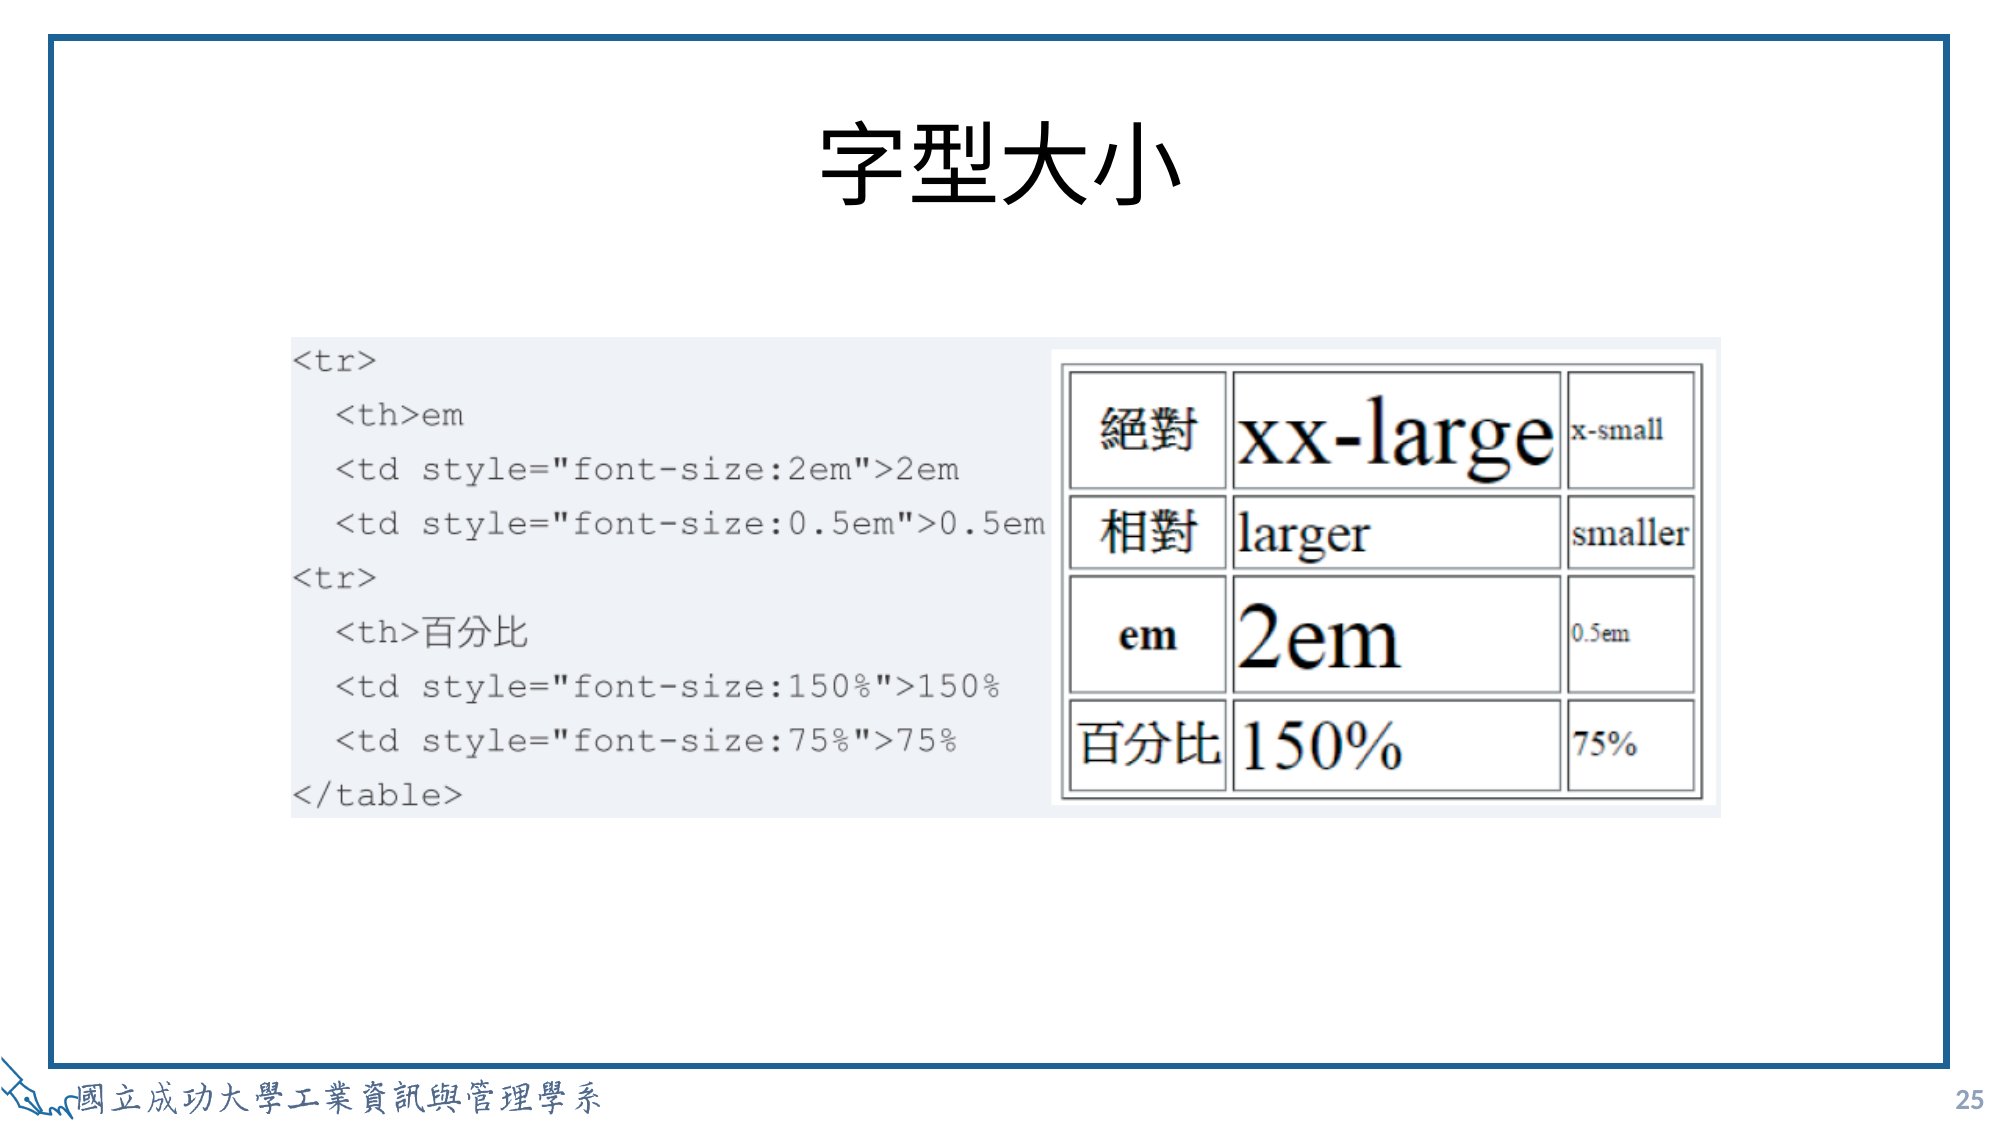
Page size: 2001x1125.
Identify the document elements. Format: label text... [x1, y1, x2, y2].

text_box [291, 337, 1721, 818]
title 字型大小 [137, 59, 1863, 278]
slide_number 25 [1550, 1067, 2000, 1125]
picture [0, 1049, 80, 1125]
